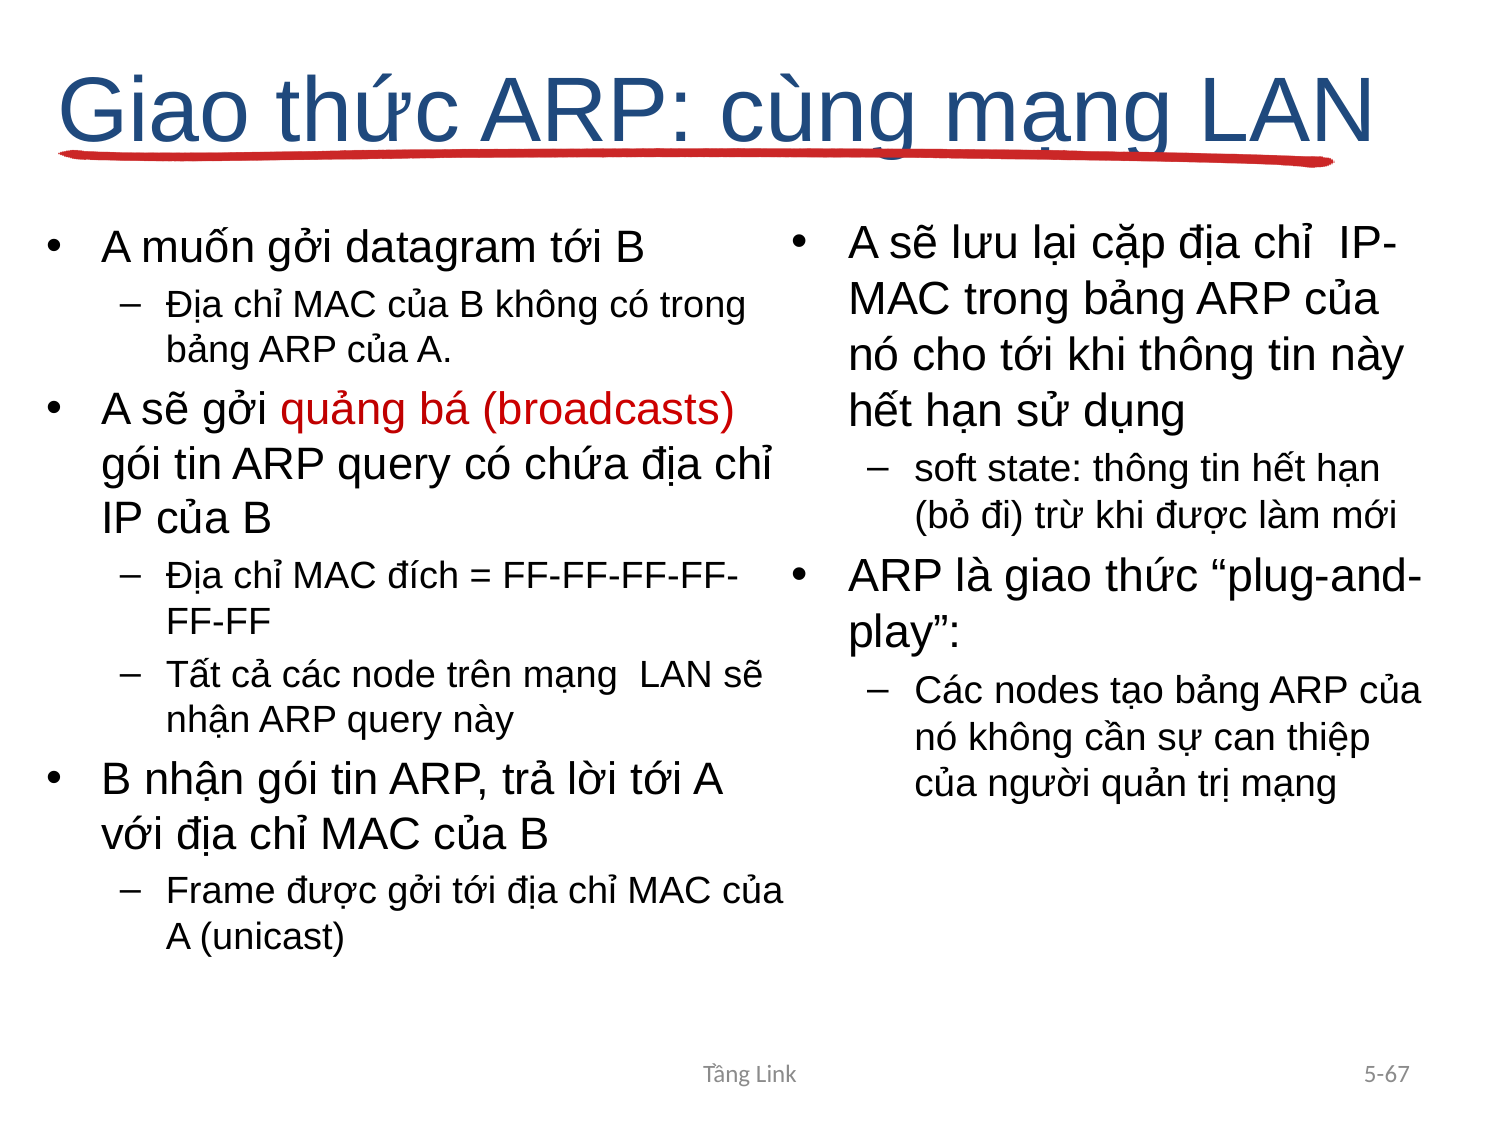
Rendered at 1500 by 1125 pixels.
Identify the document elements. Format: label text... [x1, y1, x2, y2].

footer Tầng Link [512, 1042, 988, 1103]
slide_number 5- [1074, 1042, 1425, 1103]
picture [52, 143, 1351, 173]
list A sẽ lưu lại cặp địa chỉ IP-MAC trong bảng ARP của nó cho tới khi thông tin này hết hạn sử dụng soft state: thông tin hết hạn (bỏ đi) trừ khi được làm mới ARP là giao thức “plug-and-play”: Các nodes tạo bảng ARP của nó không cần sự can thiệp của người quản trị mạng [776, 204, 1445, 859]
list A muốn gởi datagram tới B Địa chỉ MAC của B không có trong bảng ARP của A. A sẽ gởi quảng bá (broadcasts) gói tin ARP query có chứa địa chỉ IP của B Địa chỉ MAC đích = FF-FF-FF-FF-FF-FF Tất cả các node trên mạng LAN sẽ nhận ARP query này B nhận gói tin ARP, trả lời tới A với địa chỉ MAC của B Frame được gởi tới địa chỉ MAC của A (unicast) [31, 209, 806, 973]
title Giao thức ARP: cùng mạng LAN [0, 10, 1436, 199]
